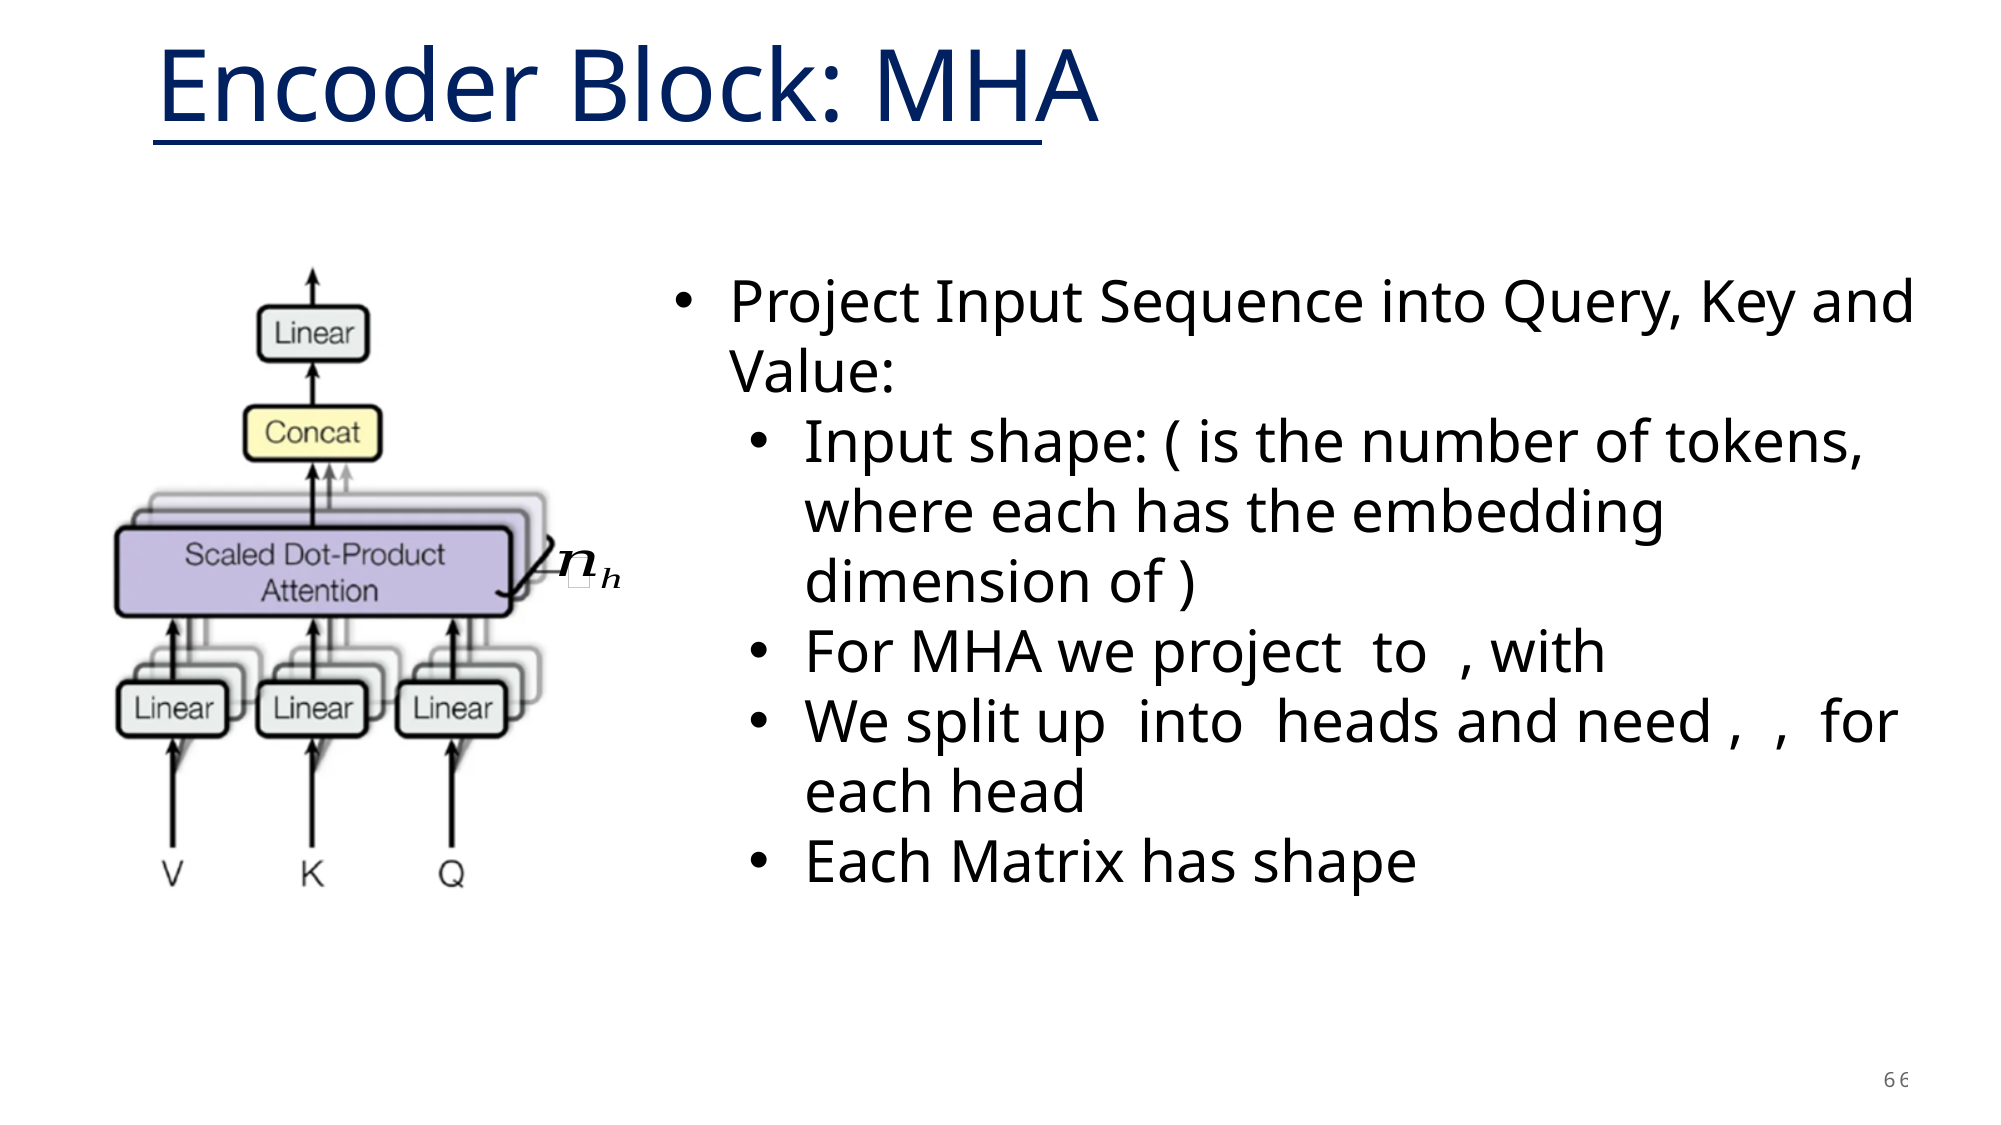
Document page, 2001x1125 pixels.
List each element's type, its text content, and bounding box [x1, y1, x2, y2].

slide_number 66 [1637, 1042, 1927, 1119]
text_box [89, 260, 625, 918]
title Encoder Block: MHA [140, 0, 1871, 149]
